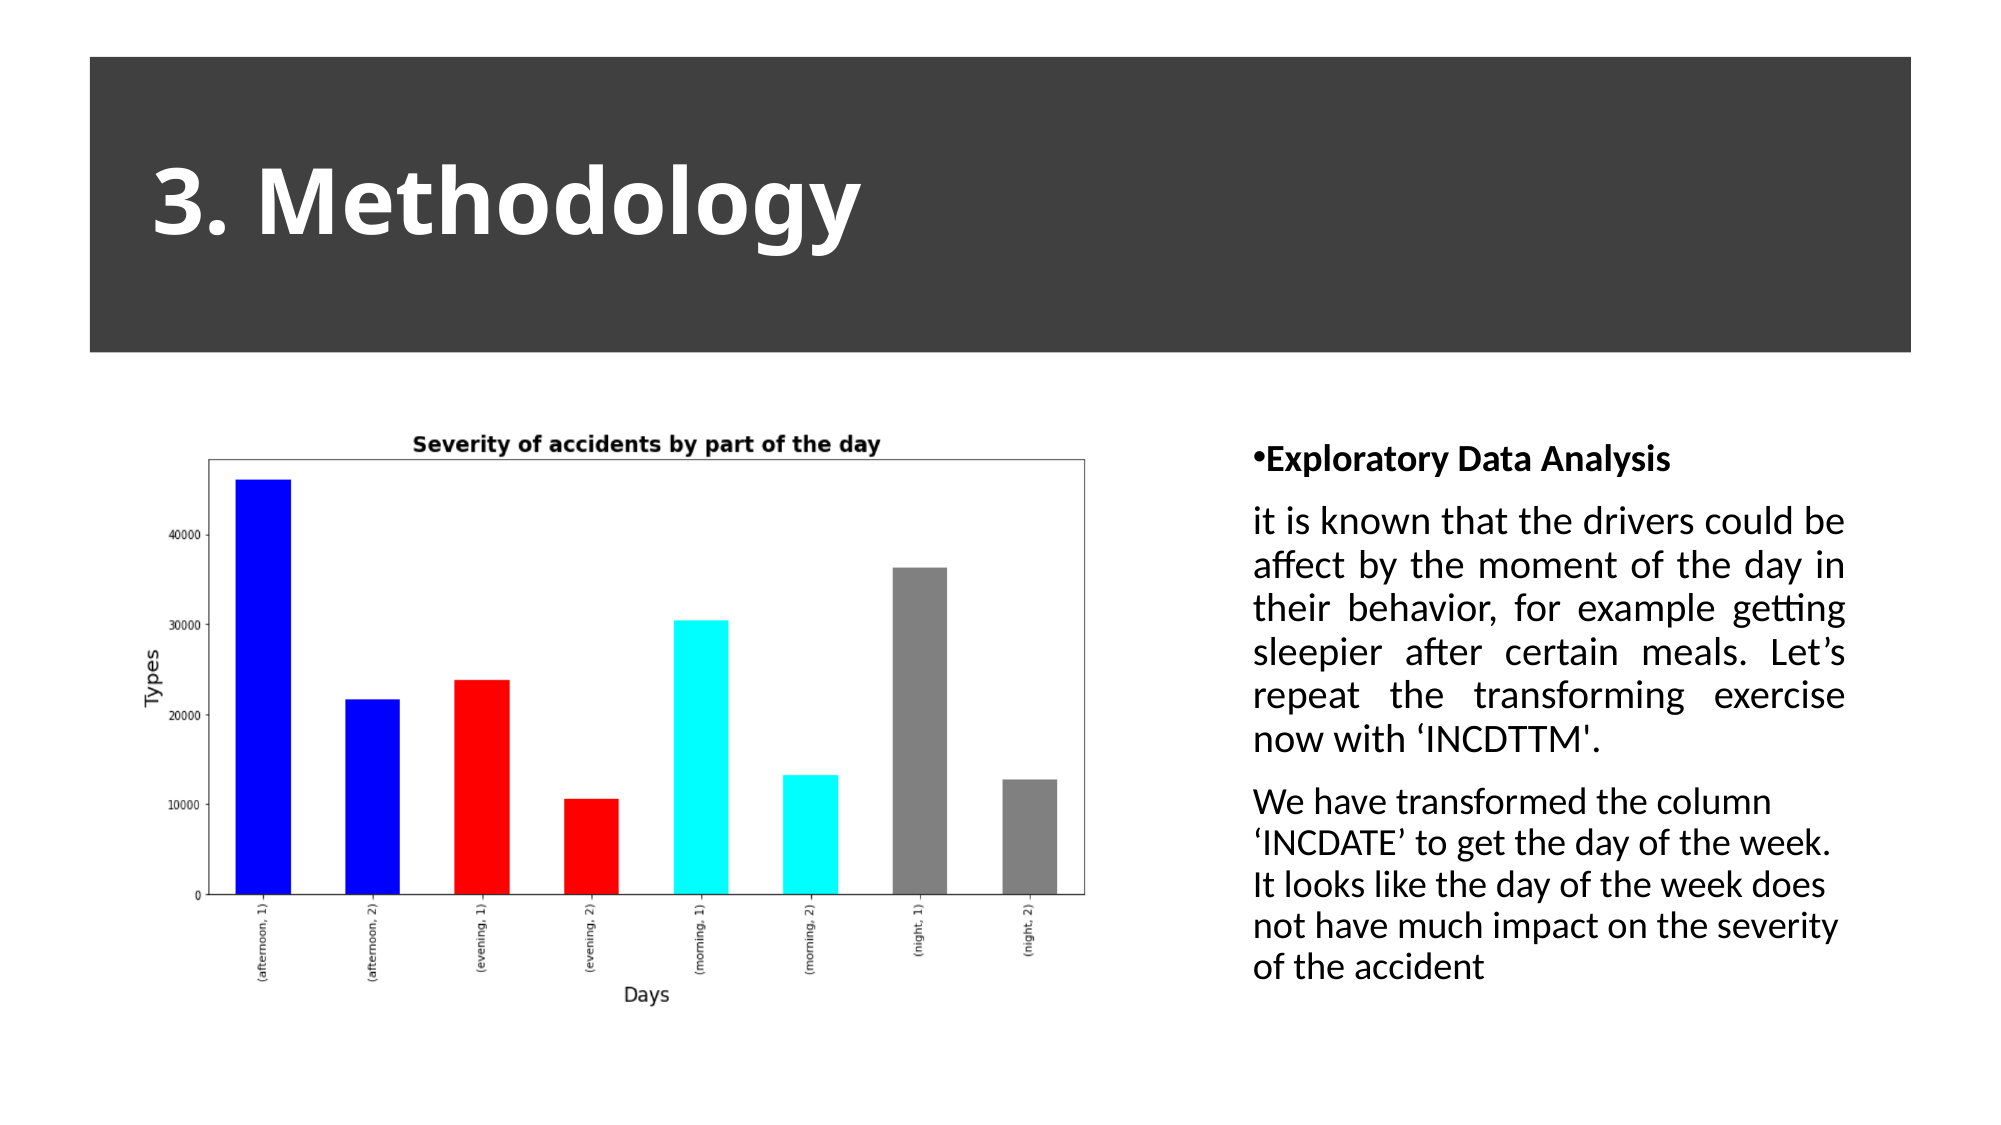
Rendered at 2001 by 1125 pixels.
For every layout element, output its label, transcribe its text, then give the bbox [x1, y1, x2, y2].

text_box [89, 56, 1912, 353]
title 3. Methodology [137, 96, 1863, 314]
picture [137, 434, 1168, 1014]
list Exploratory Data Analysis it is known that the drivers could be affect by the moment of the day in their behavior, for example getting sleepier after certain meals. Let’s repeat the transforming exercise now with ‘INCDTTM'. We have transformed the column ‘INCDATE’ to get the day of the week. It looks like the day of the week does not have much impact on the severity of the accident [1237, 412, 1862, 1014]
